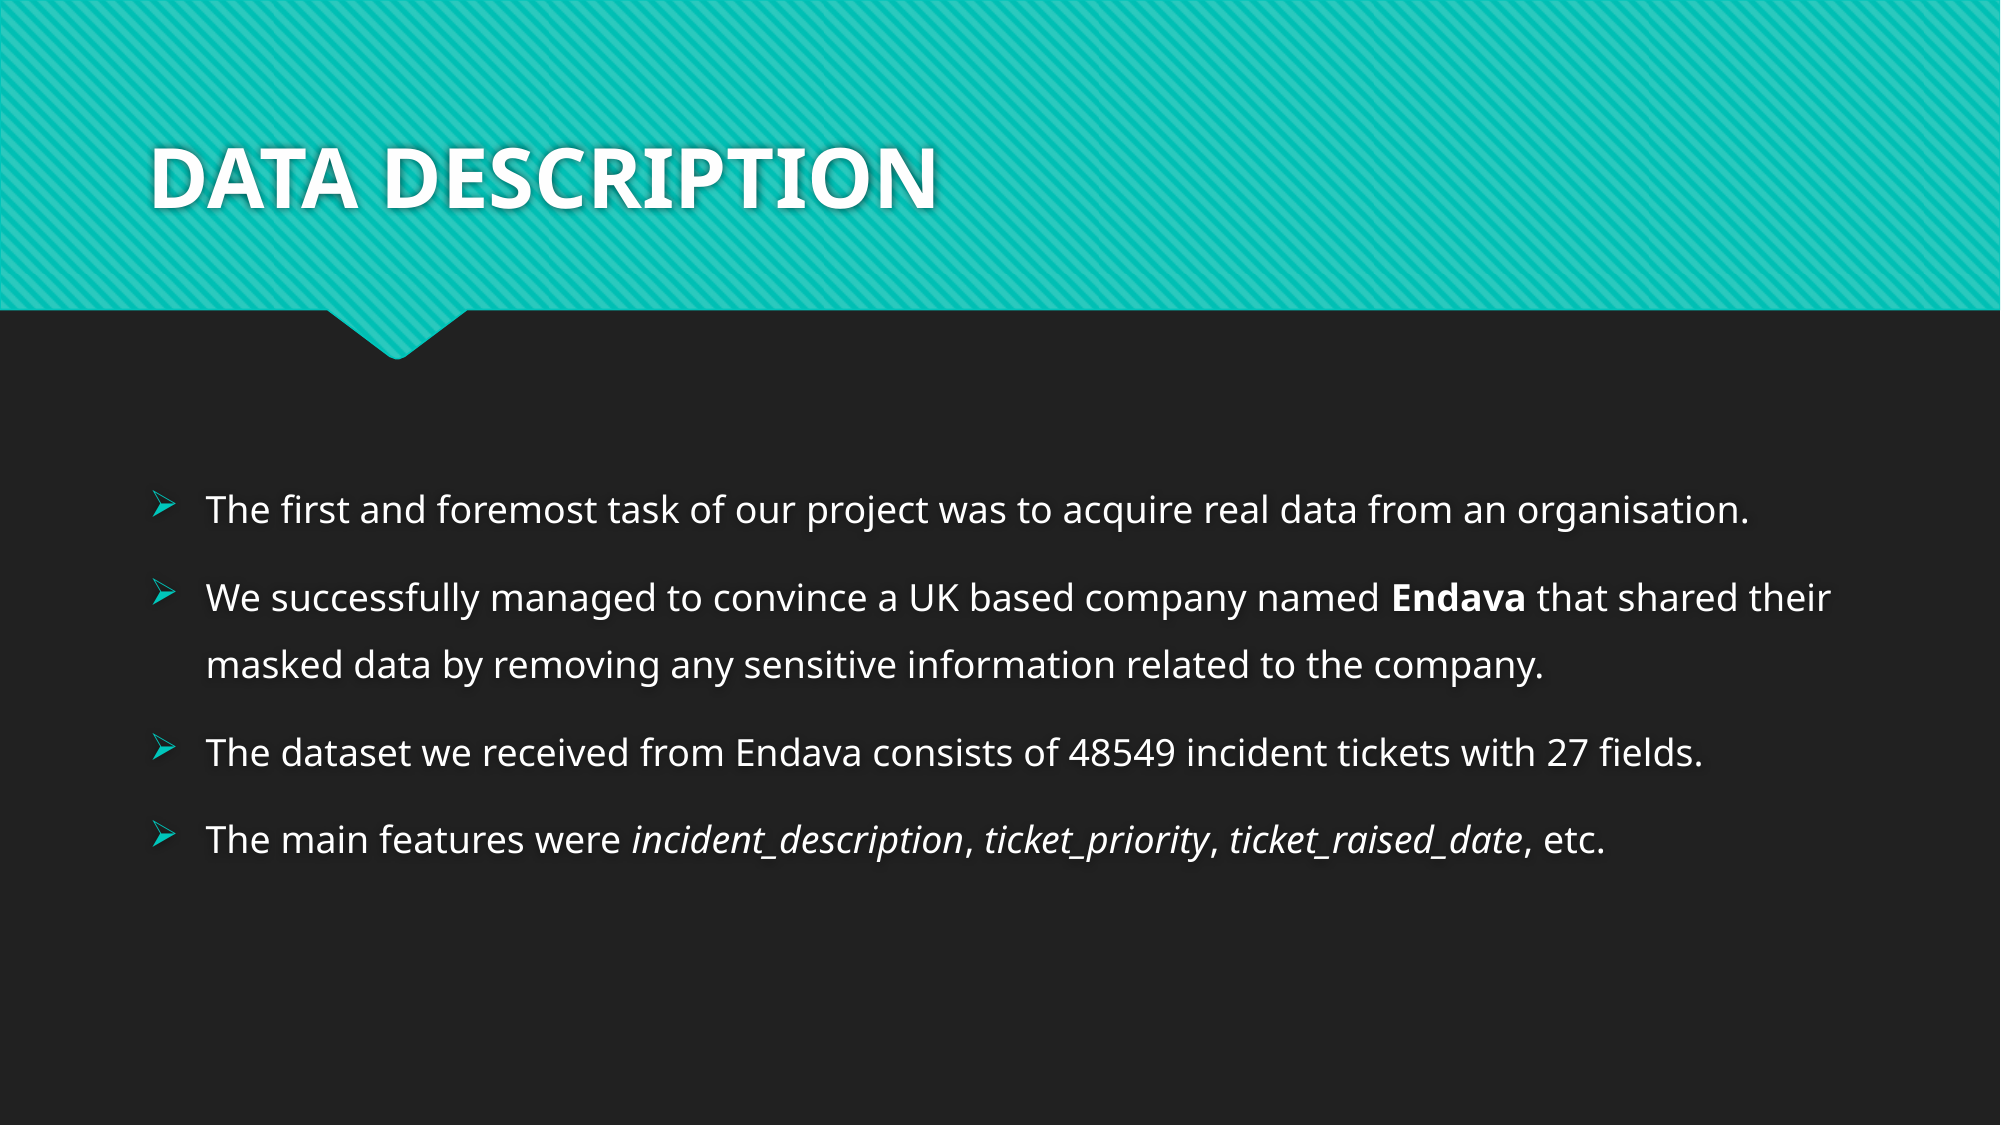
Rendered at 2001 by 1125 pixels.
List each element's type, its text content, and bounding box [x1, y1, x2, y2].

list The first and foremost task of our project was to acquire real data from an organisation. We successfully managed to convince a UK based company named Endava that shared their masked data by removing any sensitive information related to the company. The dataset we received from Endava consists of 48549 incident tickets with 27 fields. The main features were incident_description, ticket_priority, ticket_raised_date, etc. [134, 364, 1866, 962]
title DATA DESCRIPTION [132, 73, 1868, 233]
